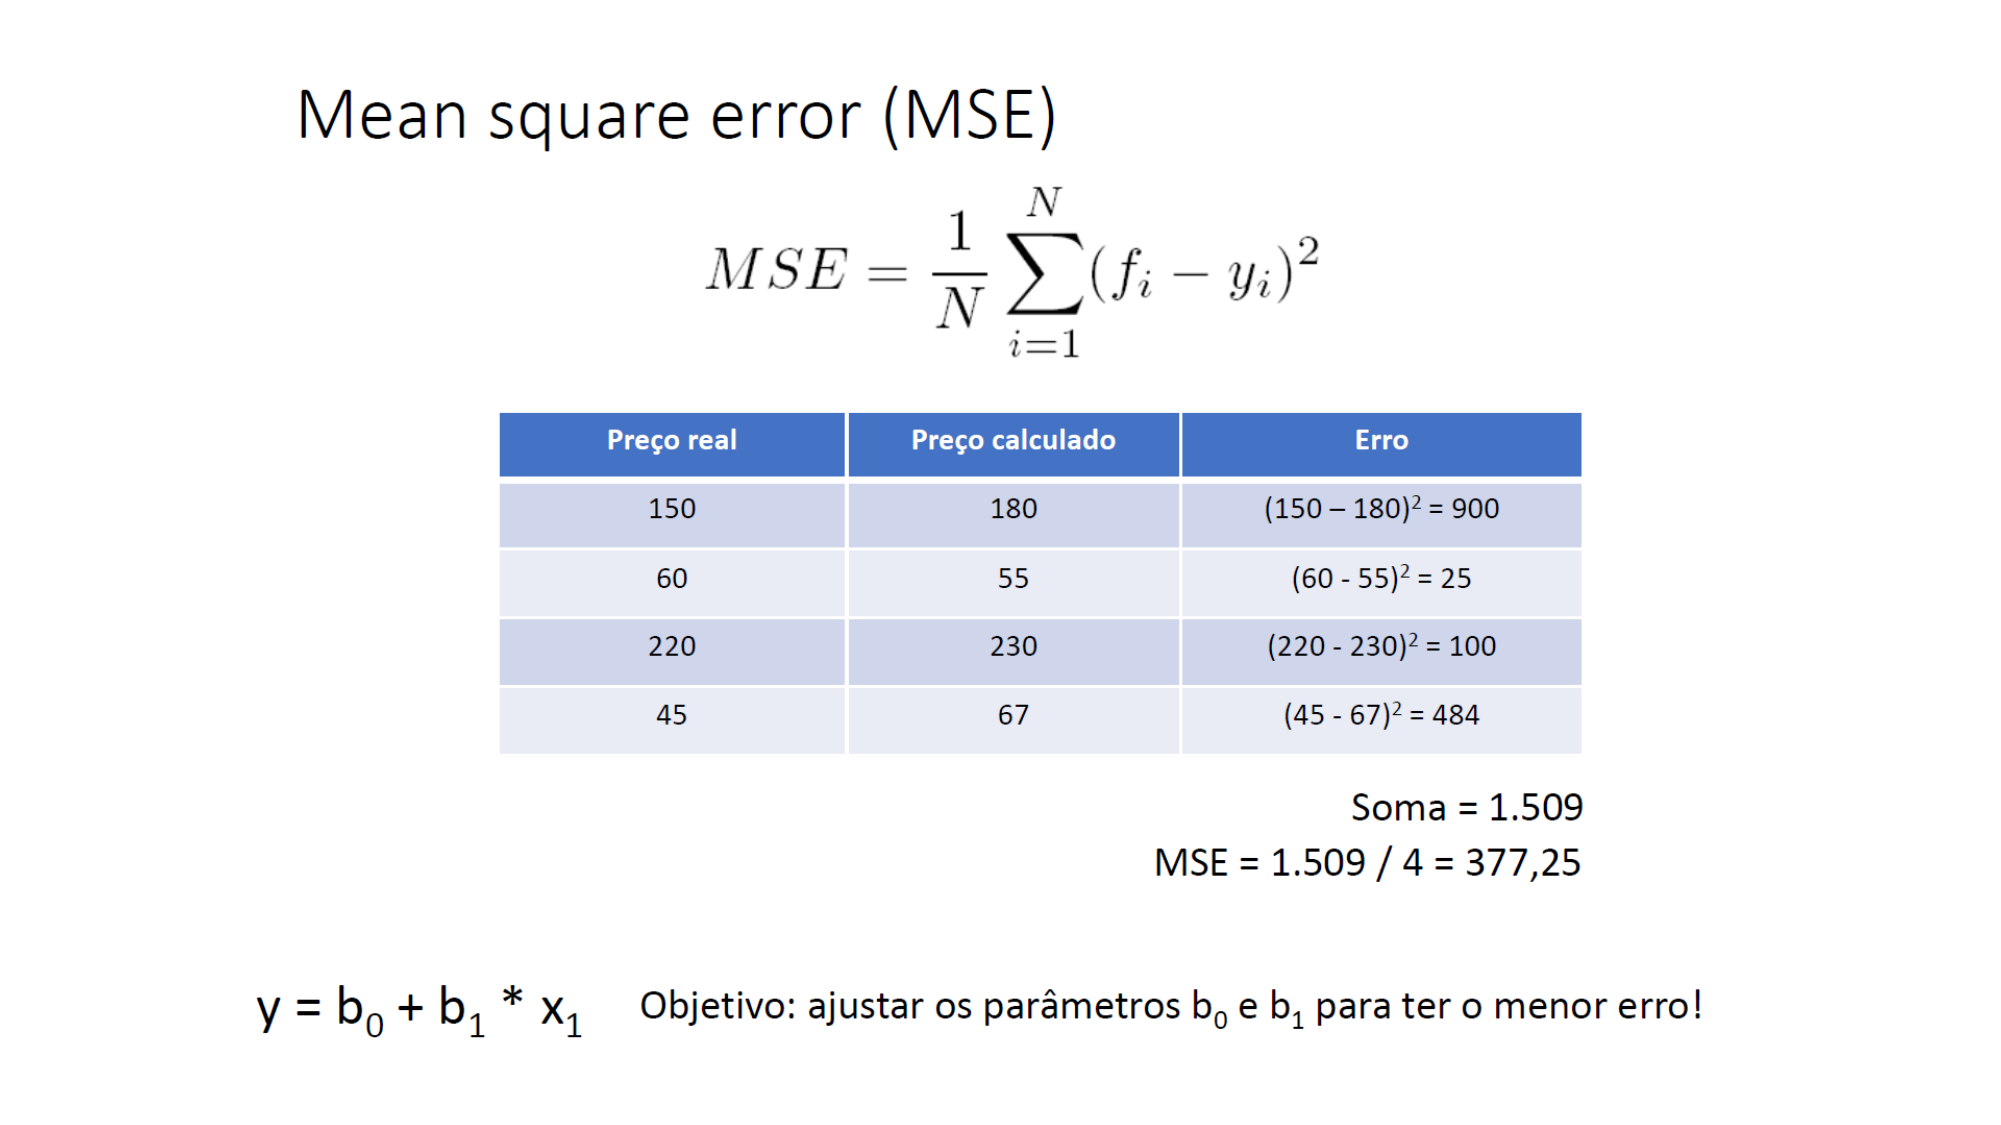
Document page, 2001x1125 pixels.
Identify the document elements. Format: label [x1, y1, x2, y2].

picture [234, 69, 1766, 1056]
